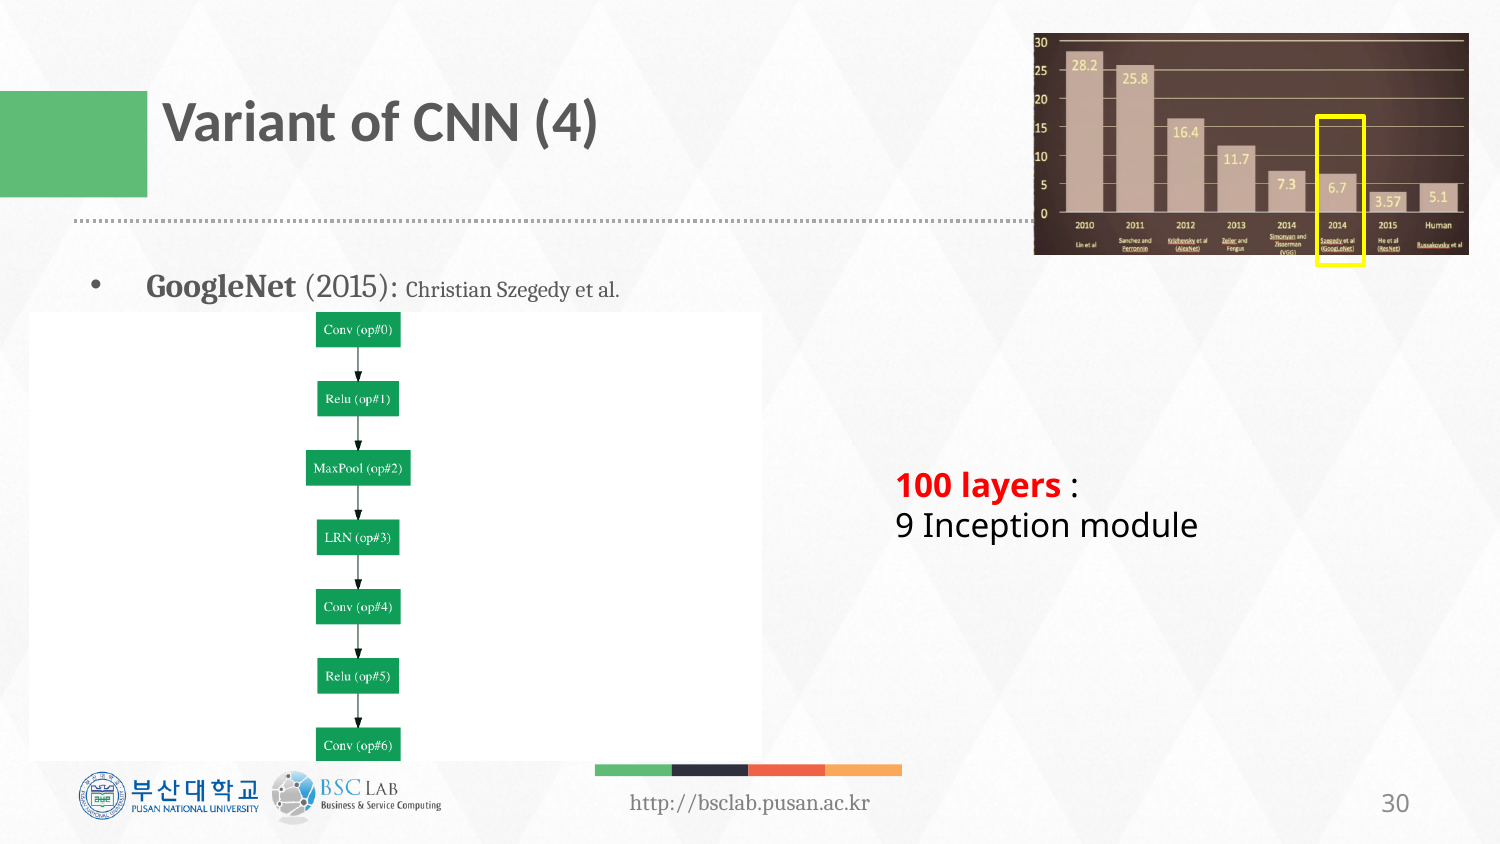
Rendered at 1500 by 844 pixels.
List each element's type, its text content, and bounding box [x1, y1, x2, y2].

list GoogleNet (2015): Christian Szegedy et al. [75, 256, 1425, 754]
title Variant of CNN (4) [147, 91, 1028, 145]
picture [0, 0, 1500, 844]
text_box 100 layers : 9 Inception module [880, 457, 1223, 552]
slide_number 30 [1074, 782, 1425, 827]
